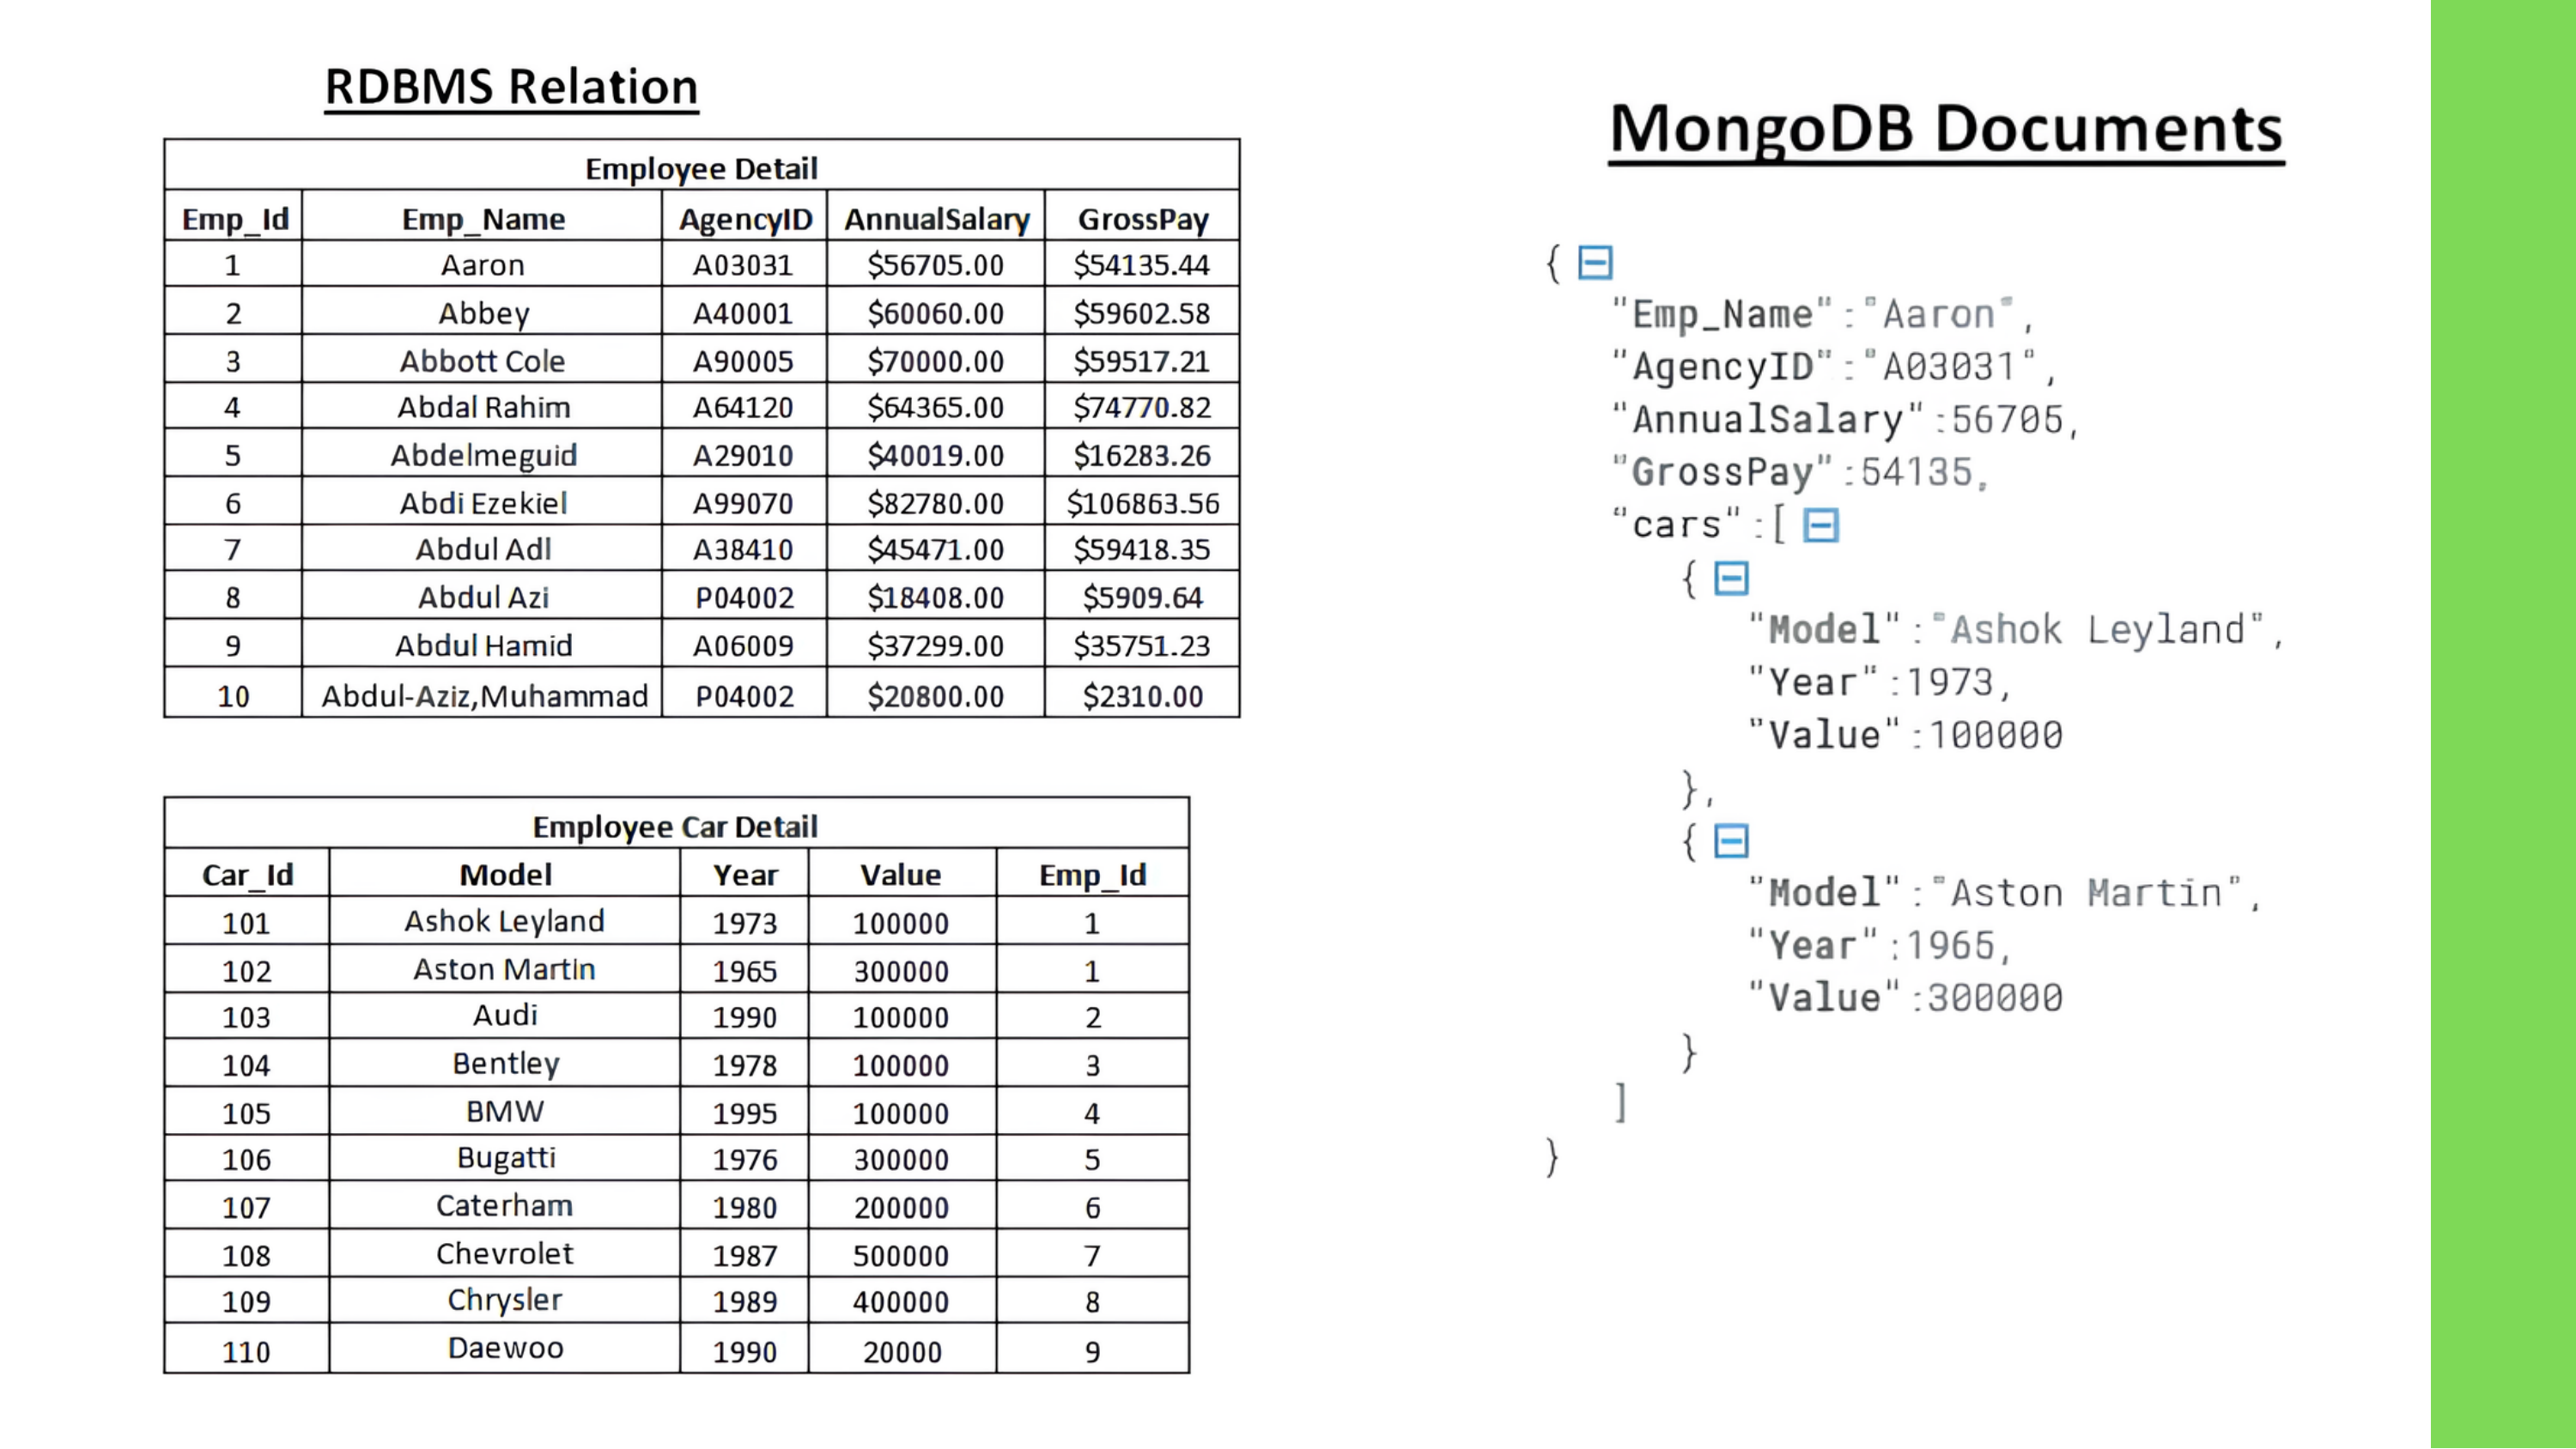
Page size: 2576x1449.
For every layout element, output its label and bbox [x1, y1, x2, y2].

text_box [1423, 81, 2363, 1368]
text_box [2430, 0, 2576, 1449]
text_box [115, 57, 1314, 1449]
